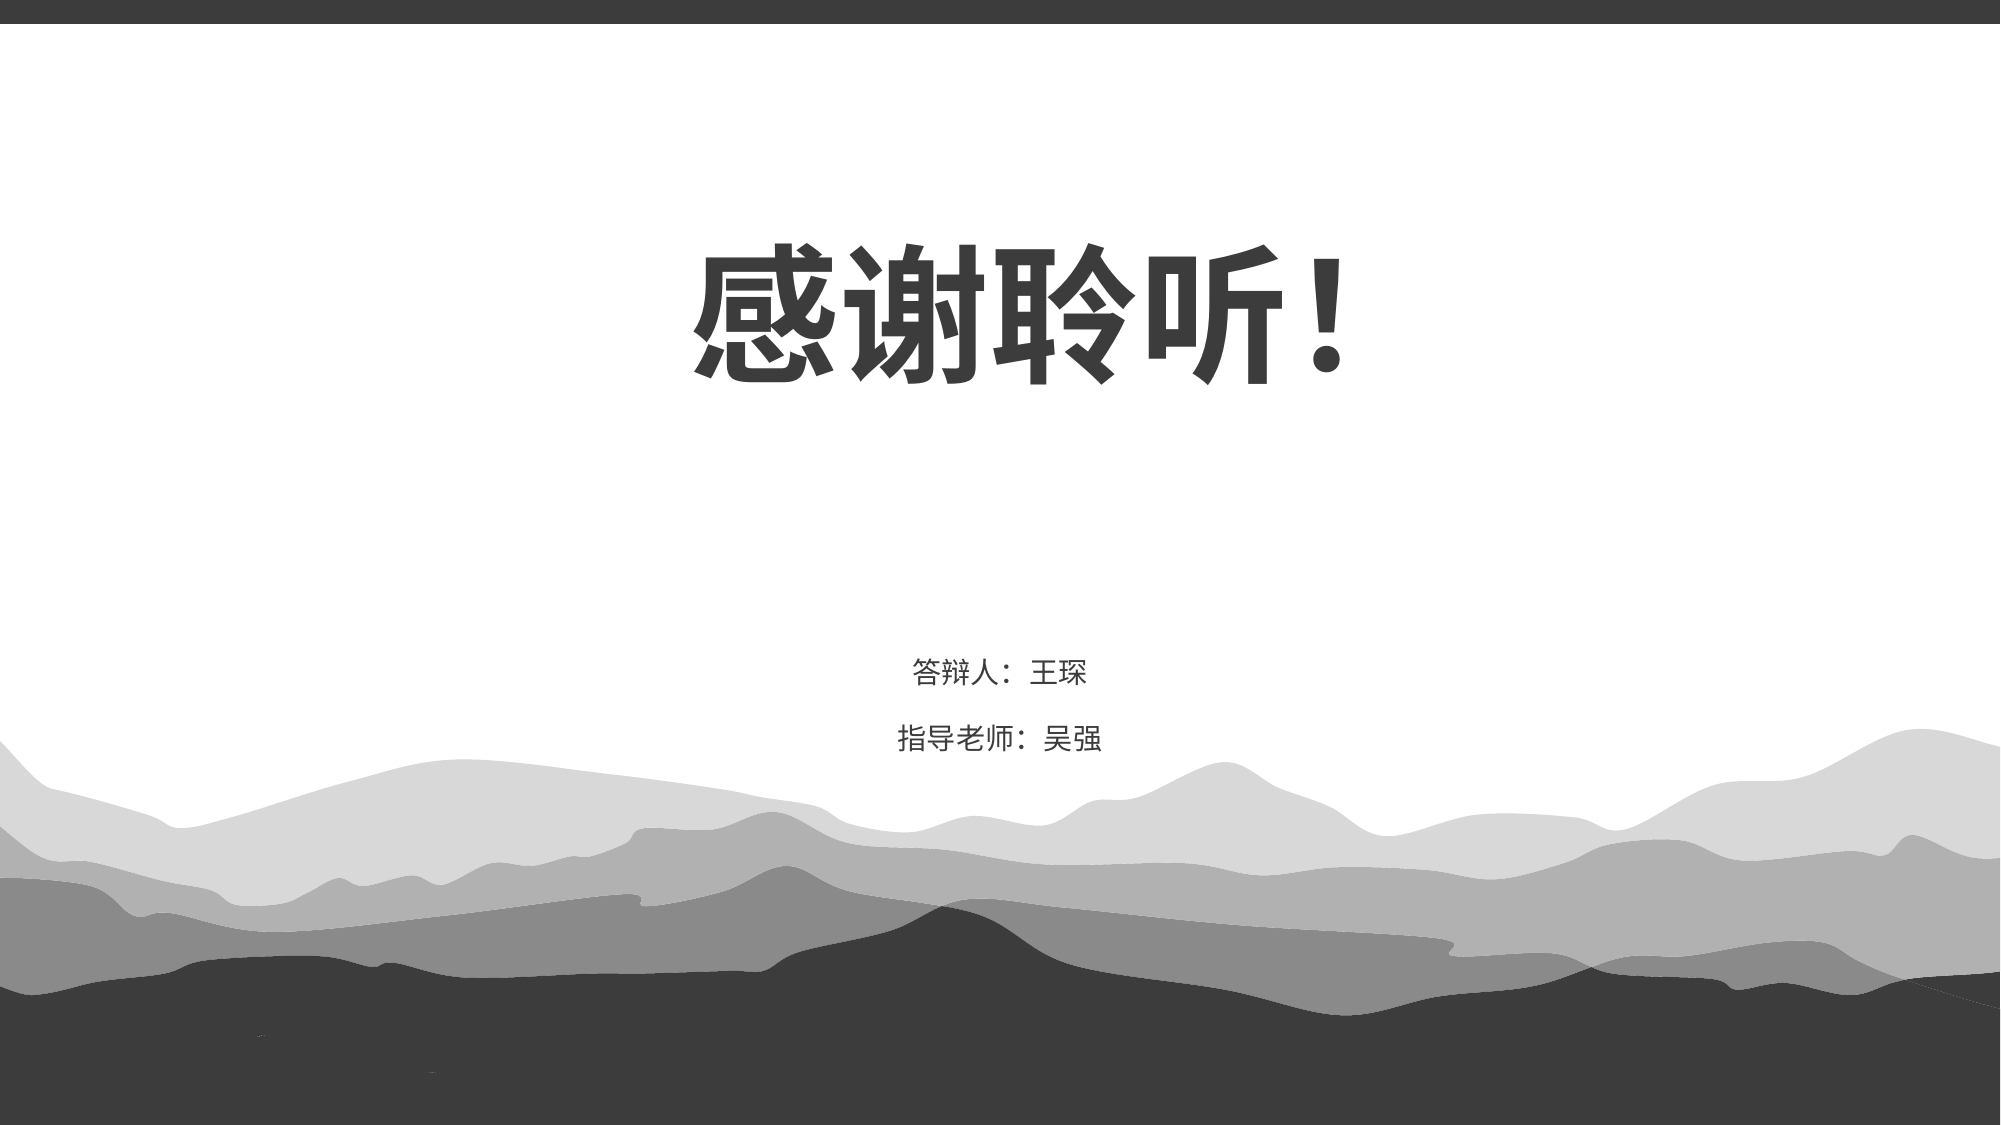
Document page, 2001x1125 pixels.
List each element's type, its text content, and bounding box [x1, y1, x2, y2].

list 感谢聆听！ [441, 234, 1687, 404]
list 答辩人：王琛 指导老师：吴强 [377, 580, 1623, 807]
